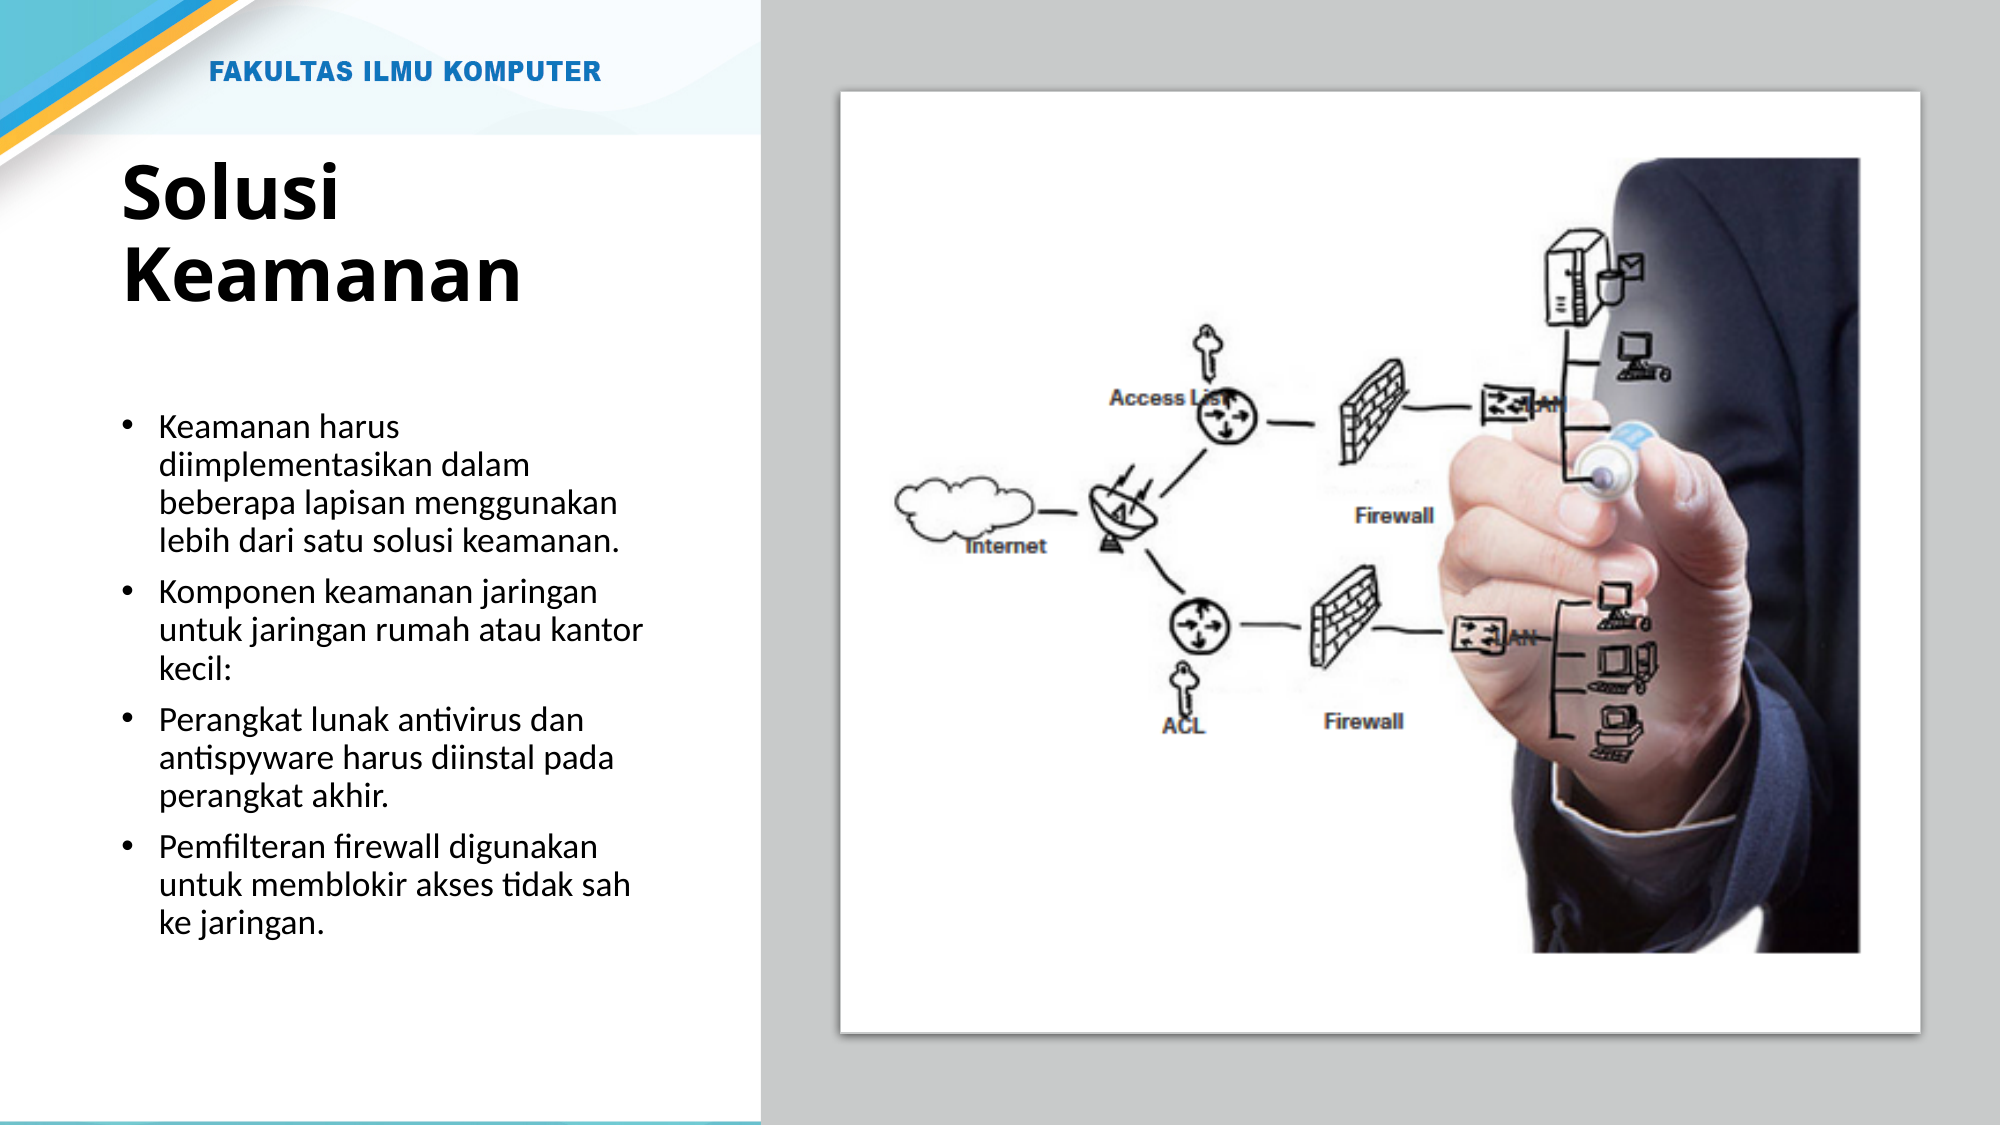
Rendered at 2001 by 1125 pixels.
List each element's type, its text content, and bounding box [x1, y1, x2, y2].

picture [886, 154, 1875, 970]
title Solusi Keamanan [106, 103, 682, 370]
text_box [760, 0, 2000, 1125]
text_box [839, 90, 1922, 1034]
picture [0, 0, 760, 1125]
list Keamanan harus diimplementasikan dalam beberapa lapisan menggunakan lebih dari satu solusi keamanan. Komponen keamanan jaringan untuk jaringan rumah atau kantor kecil: Perangkat lunak antivirus dan antispyware harus diinstal pada perangkat akhir. Pemfilteran firewall digunakan untuk memblokir akses tidak sah ke jaringan. [106, 399, 682, 1021]
